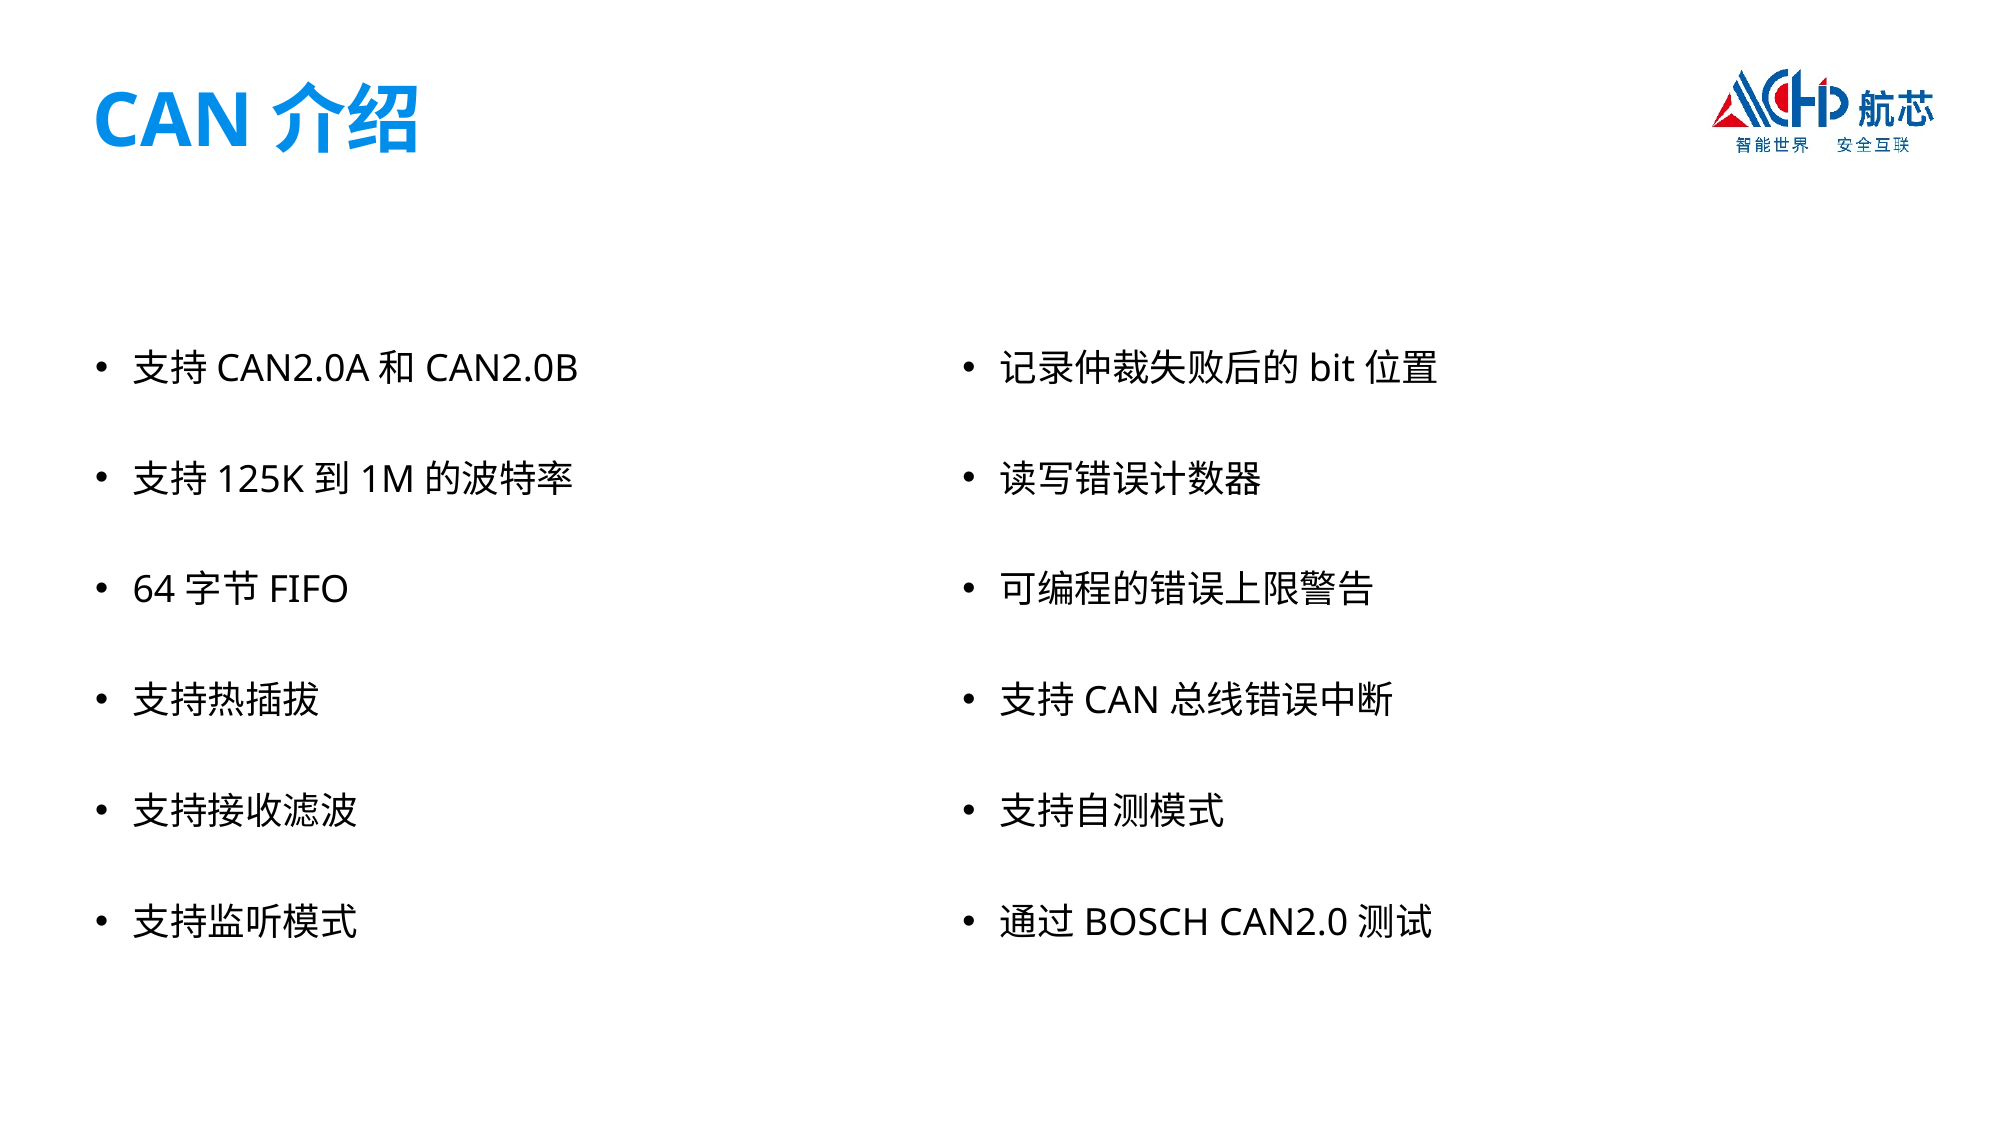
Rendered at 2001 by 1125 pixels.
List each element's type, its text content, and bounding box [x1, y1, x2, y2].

picture [1708, 65, 1937, 156]
list 支持CAN2.0A和CAN2.0B 支持125K到1M的波特率 64字节FIFO 支持热插拔 支持接收滤波 支持监听模式 [80, 291, 930, 1005]
text_box CAN介绍 [77, 63, 436, 169]
list 记录仲裁失败后的bit位置 读写错误计数器 可编程的错误上限警告 支持CAN总线错误中断 支持自测模式 通过BOSCH CAN2.0测试 [947, 291, 1798, 1005]
